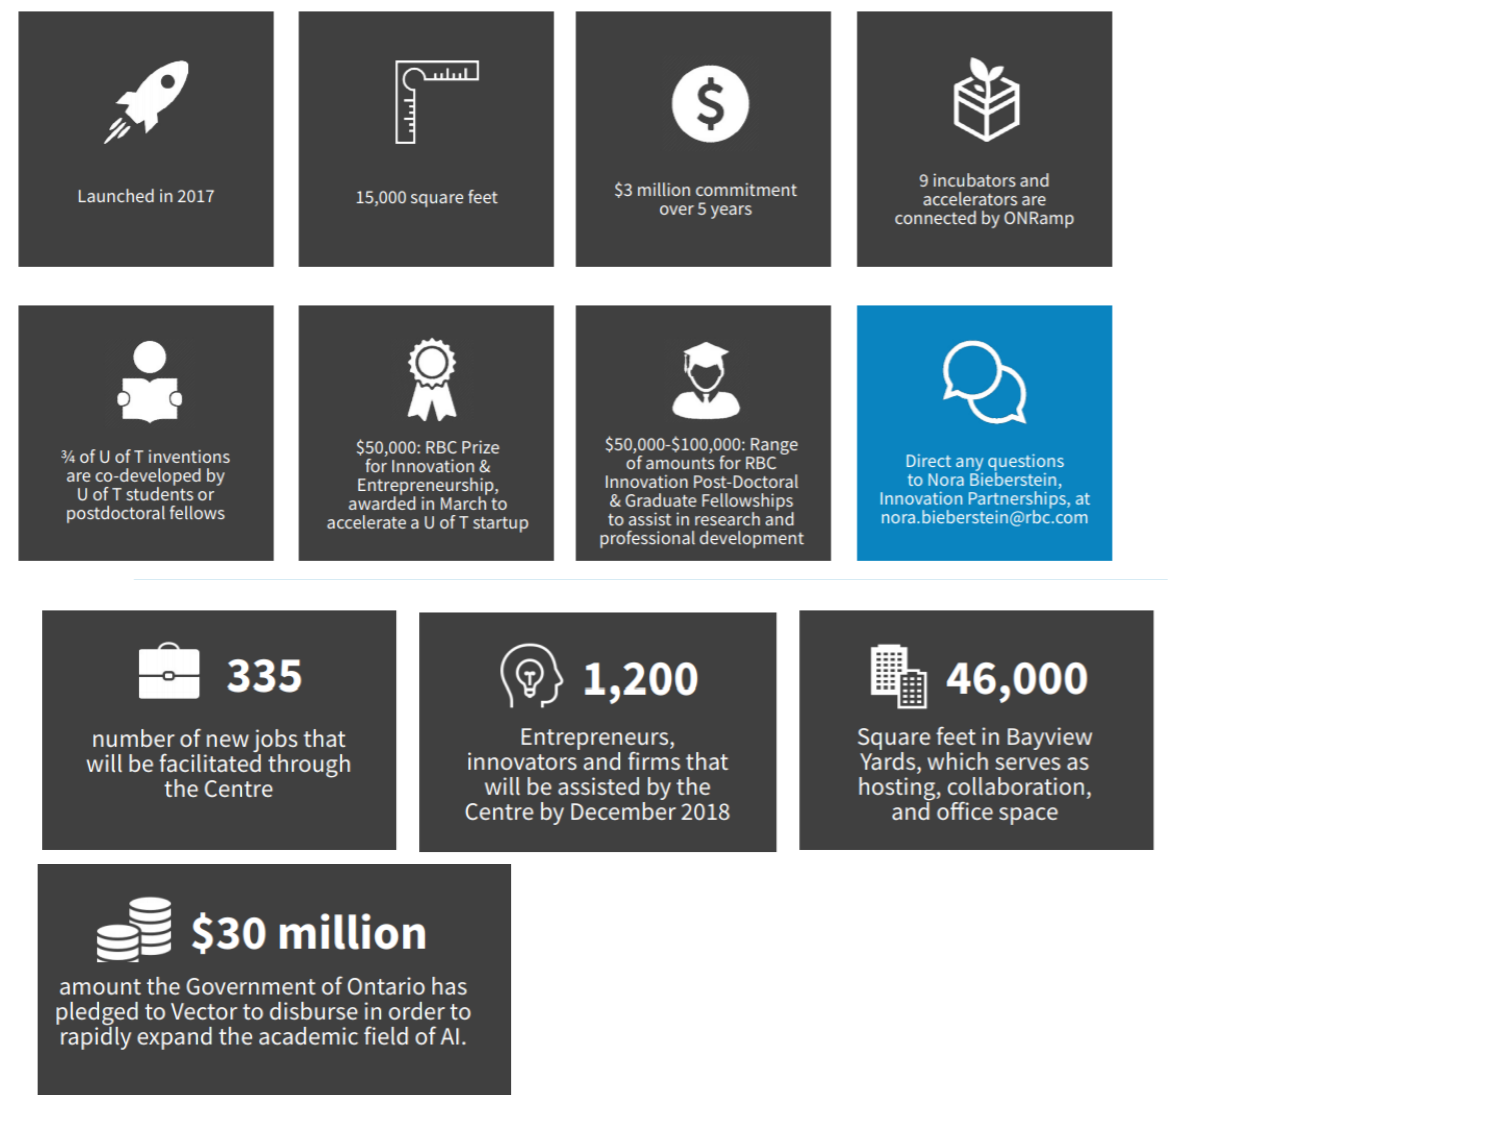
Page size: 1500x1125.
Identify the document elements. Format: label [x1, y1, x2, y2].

picture [0, 0, 1168, 1095]
